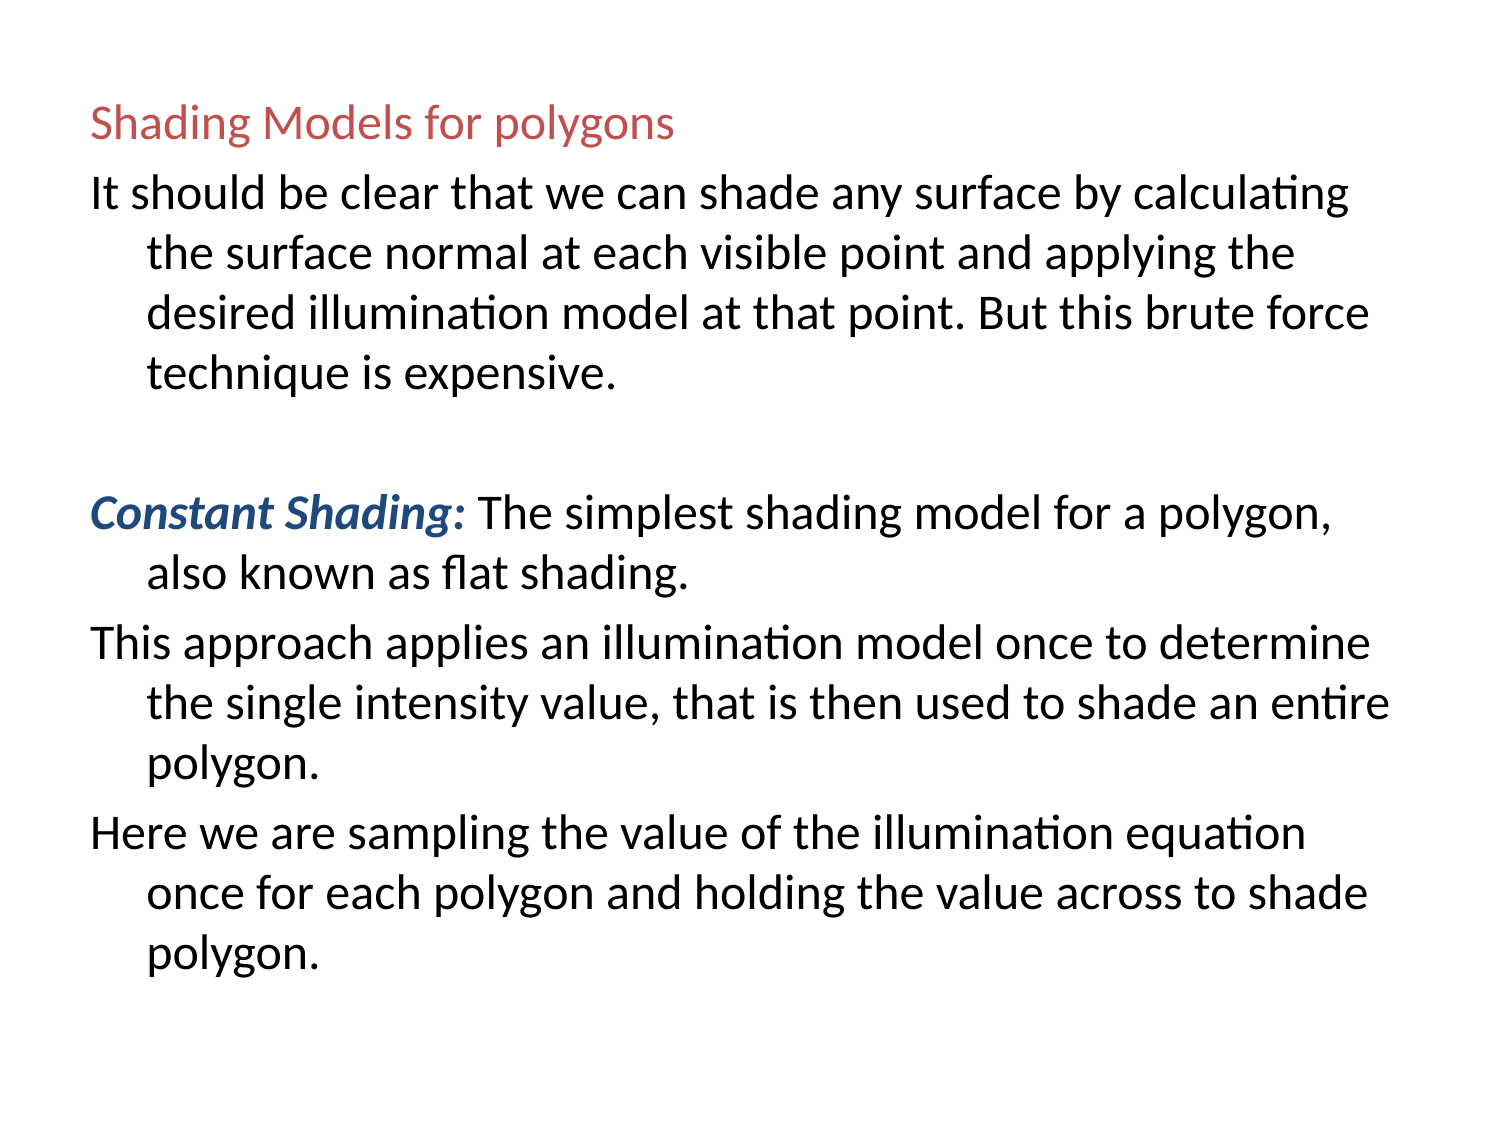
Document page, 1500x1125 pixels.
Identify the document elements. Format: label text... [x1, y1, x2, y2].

list Shading Models for polygons It should be clear that we can shade any surface by calculating the surface normal at each visible point and applying the desired illumination model at that point. But this brute force technique is expensive. Constant Shading: The simplest shading model for a polygon, also known as flat shading. This approach applies an illumination model once to determine the single intensity value, that is then used to shade an entire polygon. Here we are sampling the value of the illumination equation once for each polygon and holding the value across to shade polygon. [75, 82, 1425, 1005]
